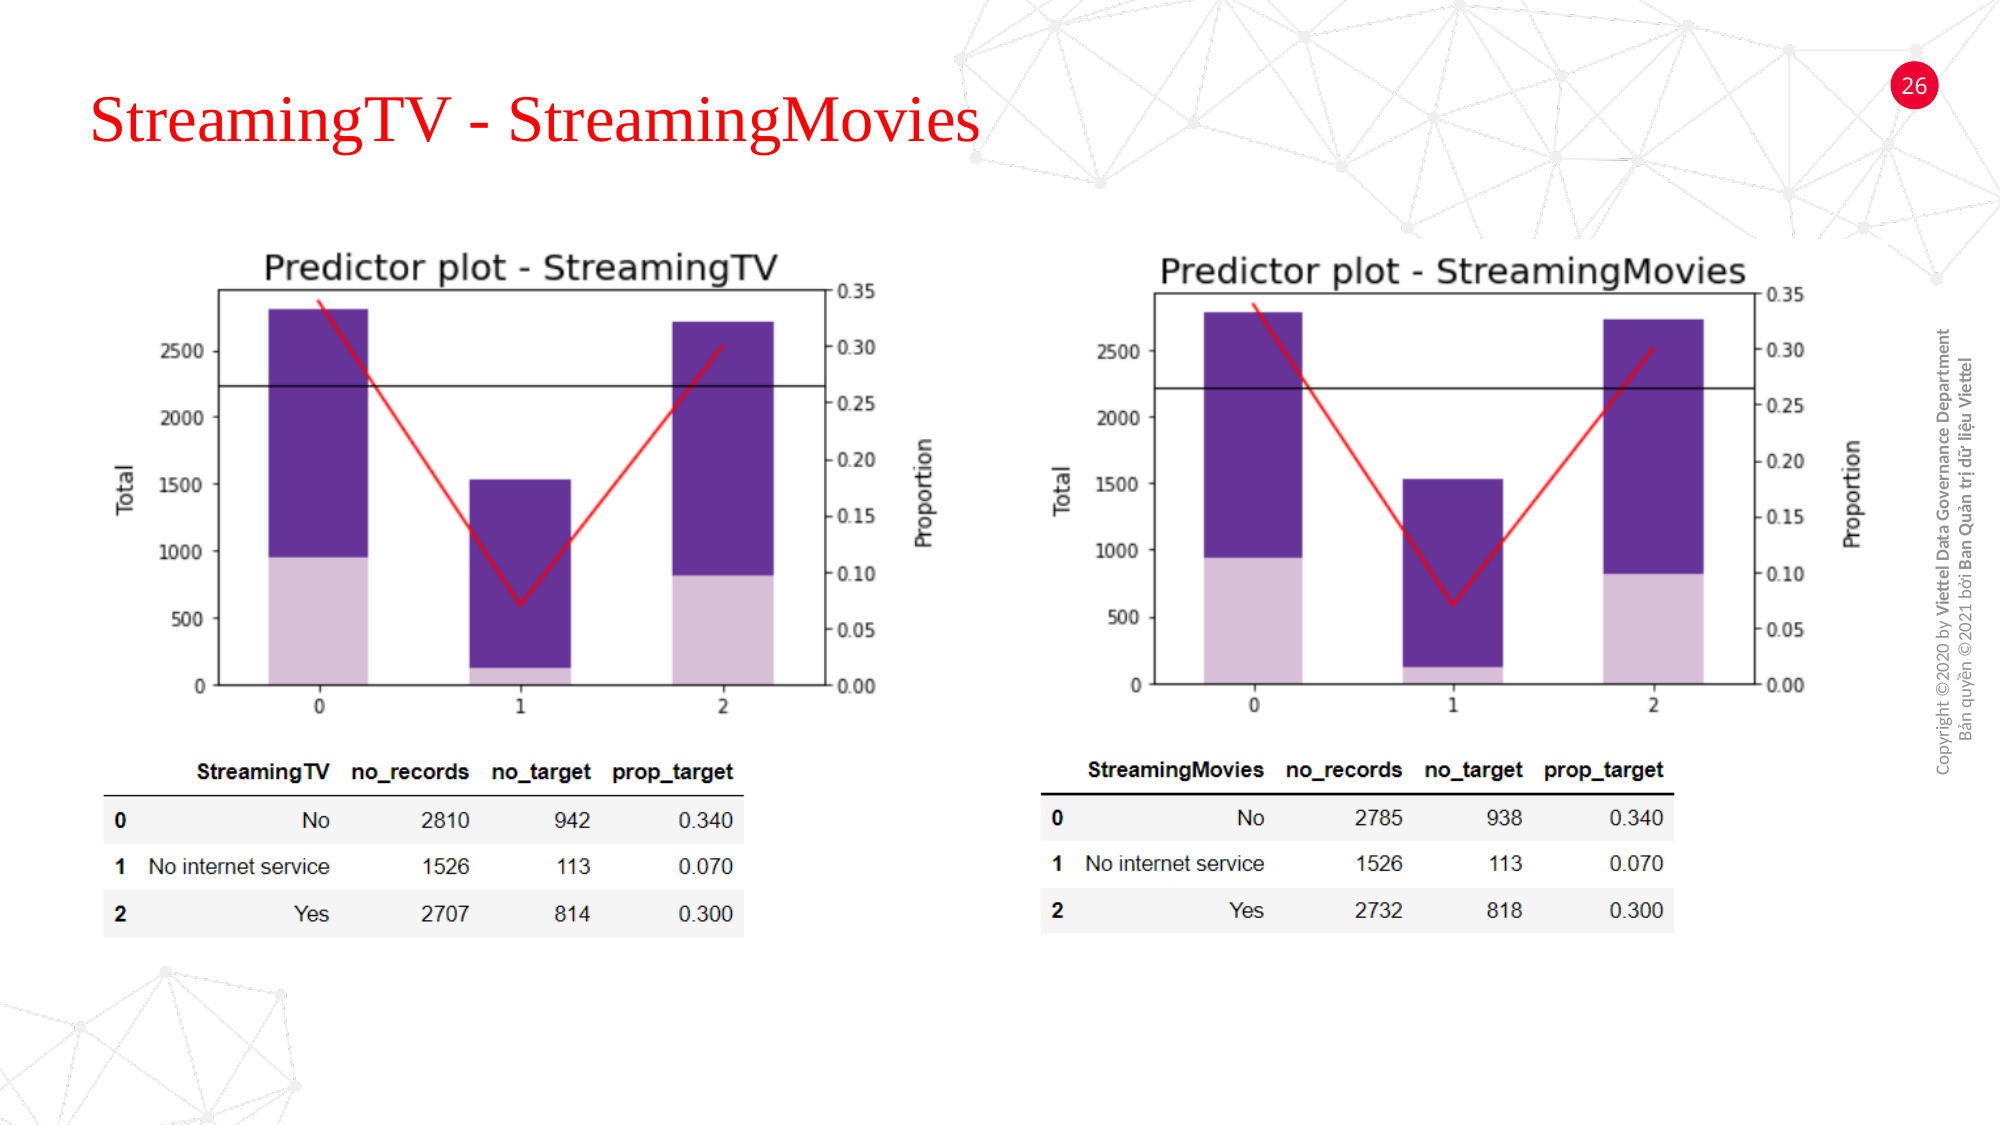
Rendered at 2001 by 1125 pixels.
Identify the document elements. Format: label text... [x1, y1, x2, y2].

text_box StreamingTV - StreamingMovies [74, 66, 1103, 162]
picture [0, 0, 2000, 1125]
